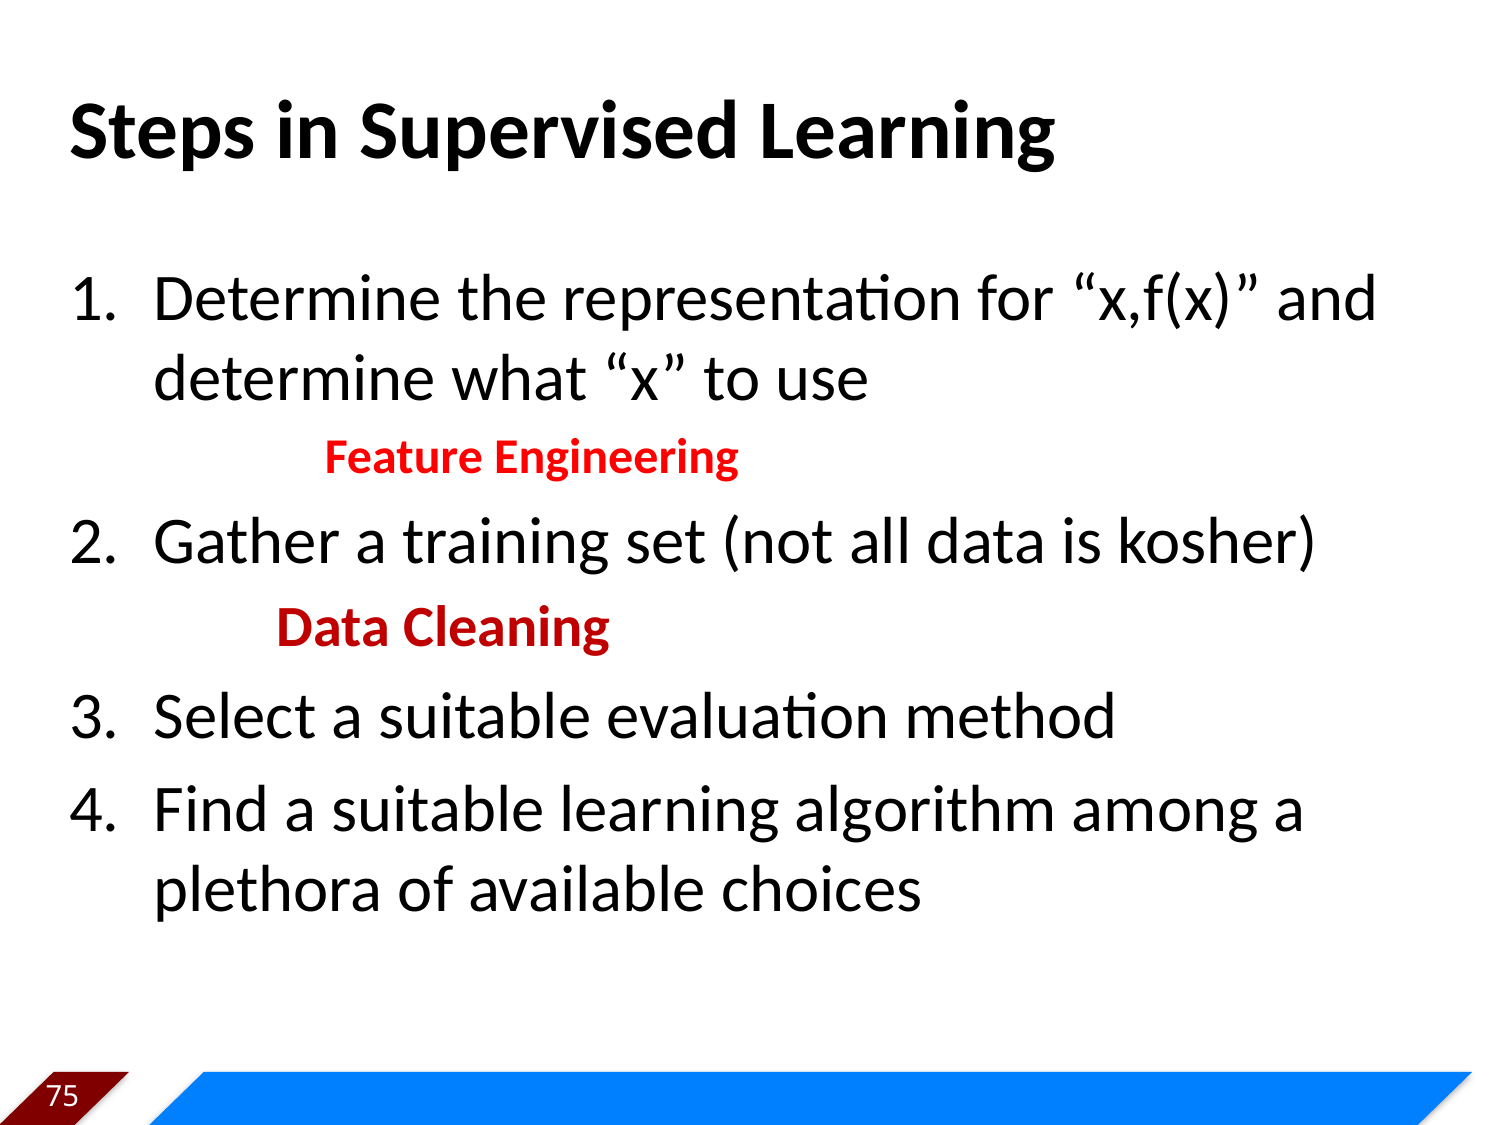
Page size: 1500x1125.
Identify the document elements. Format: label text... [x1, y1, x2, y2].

title Steps in Supervised Learning [54, 67, 1459, 184]
list Determine the representation for “x,f(x)” and determine what “x” to use Feature Engineering Gather a training set (not all data is kosher) Data Cleaning Select a suitable evaluation method Find a suitable learning algorithm among a plethora of available choices [54, 246, 1455, 1019]
